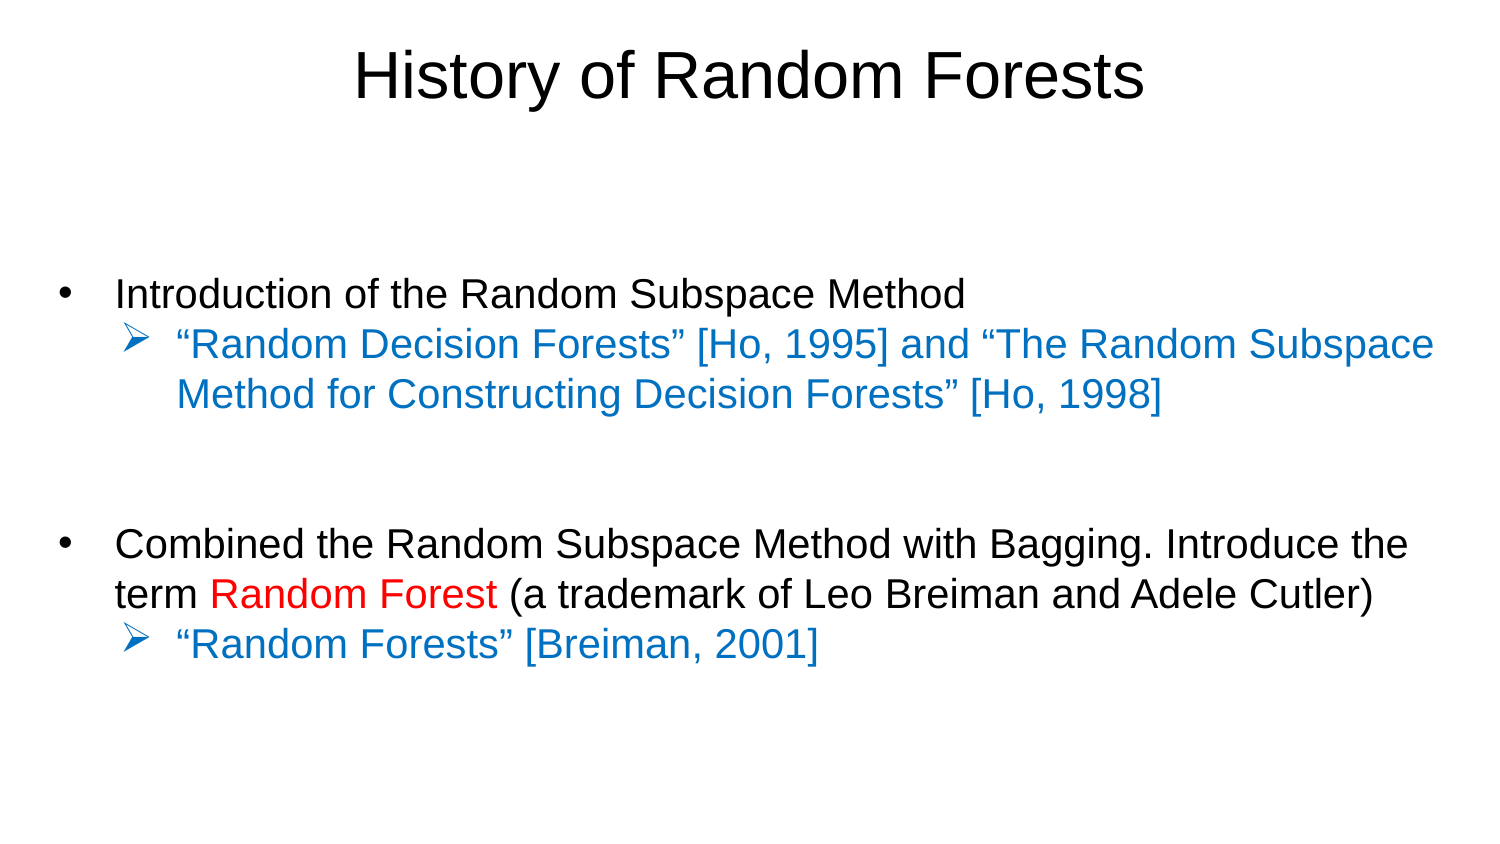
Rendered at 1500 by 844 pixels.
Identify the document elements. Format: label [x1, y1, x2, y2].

text_box [43, 170, 1472, 764]
text_box [29, 16, 1472, 133]
